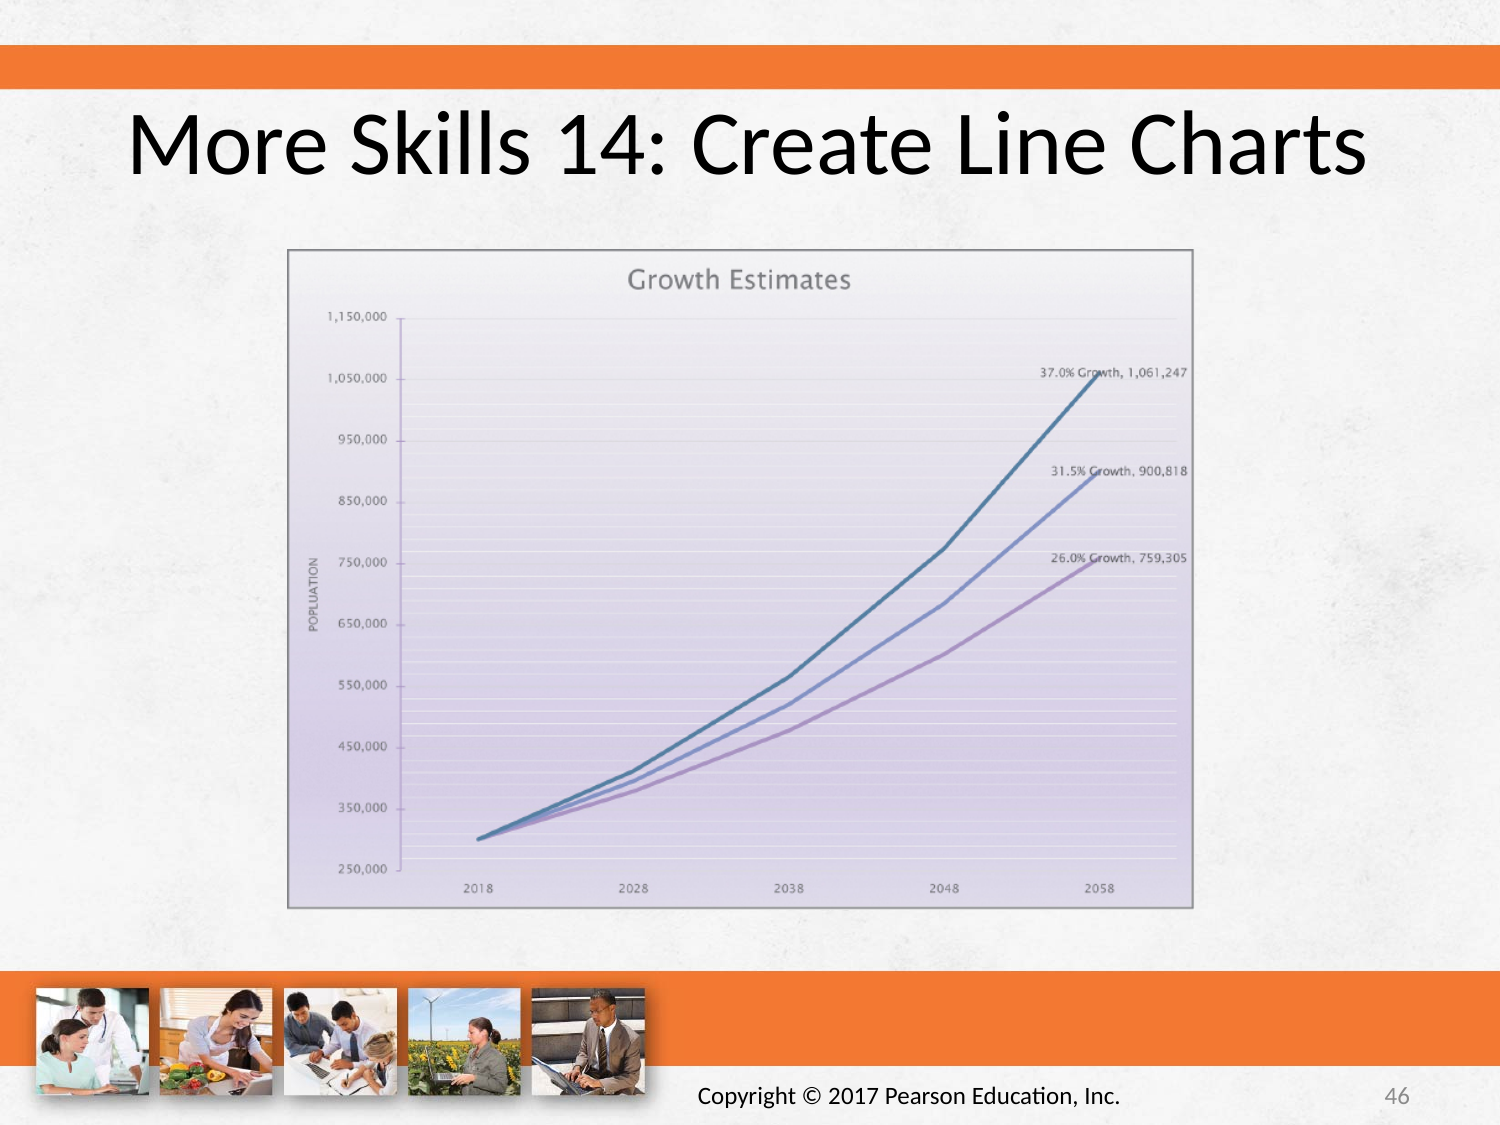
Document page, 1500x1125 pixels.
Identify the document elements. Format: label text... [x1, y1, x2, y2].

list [287, 249, 1195, 911]
picture [0, 0, 1500, 1125]
footer Copyright © 2017 Pearson Education, Inc. [650, 1064, 1175, 1125]
title More Skills 14: Create Line Charts [99, 45, 1398, 231]
slide_number 46 [1074, 1065, 1425, 1125]
